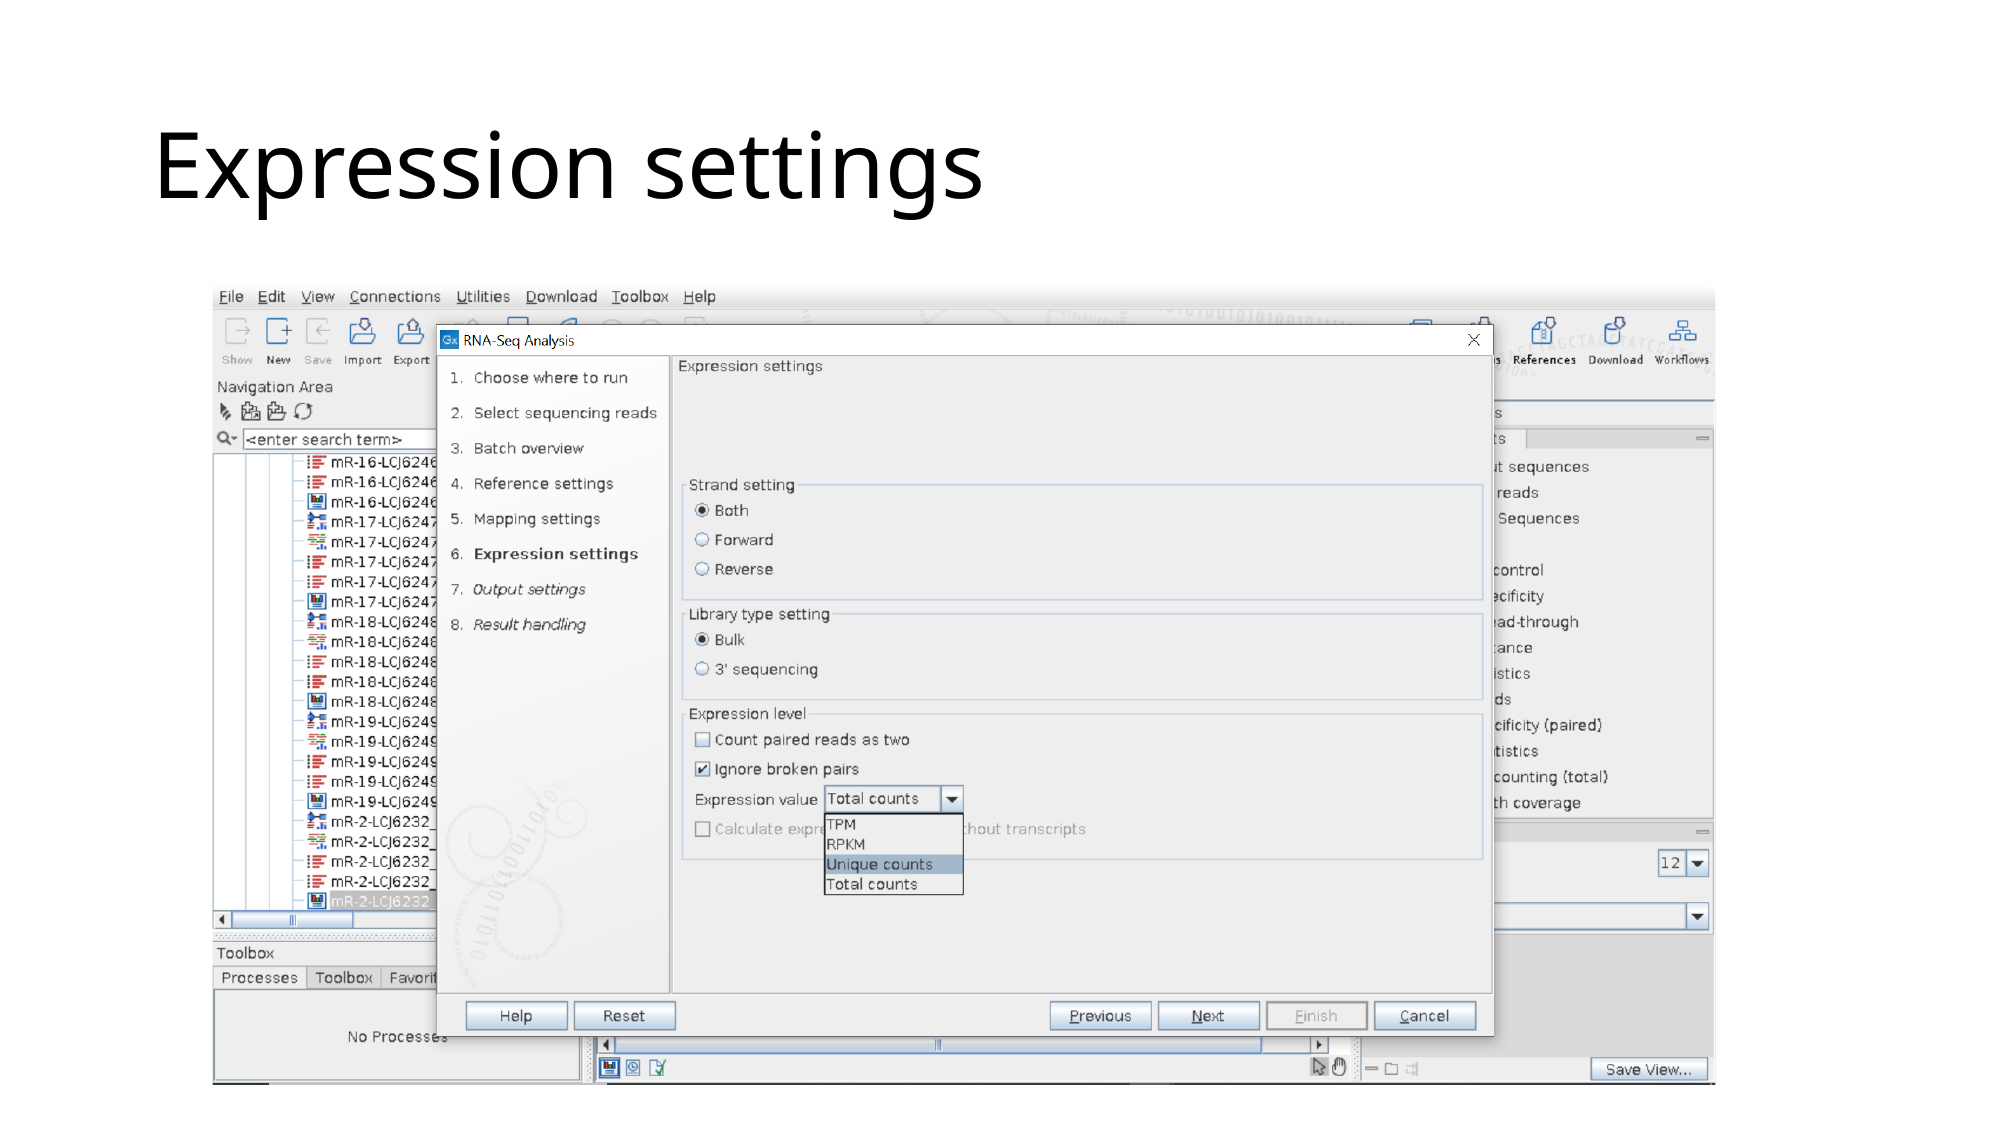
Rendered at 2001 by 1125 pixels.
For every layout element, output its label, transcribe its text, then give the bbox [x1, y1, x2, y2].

picture [212, 284, 1716, 1085]
title Expression settings [137, 59, 1863, 278]
